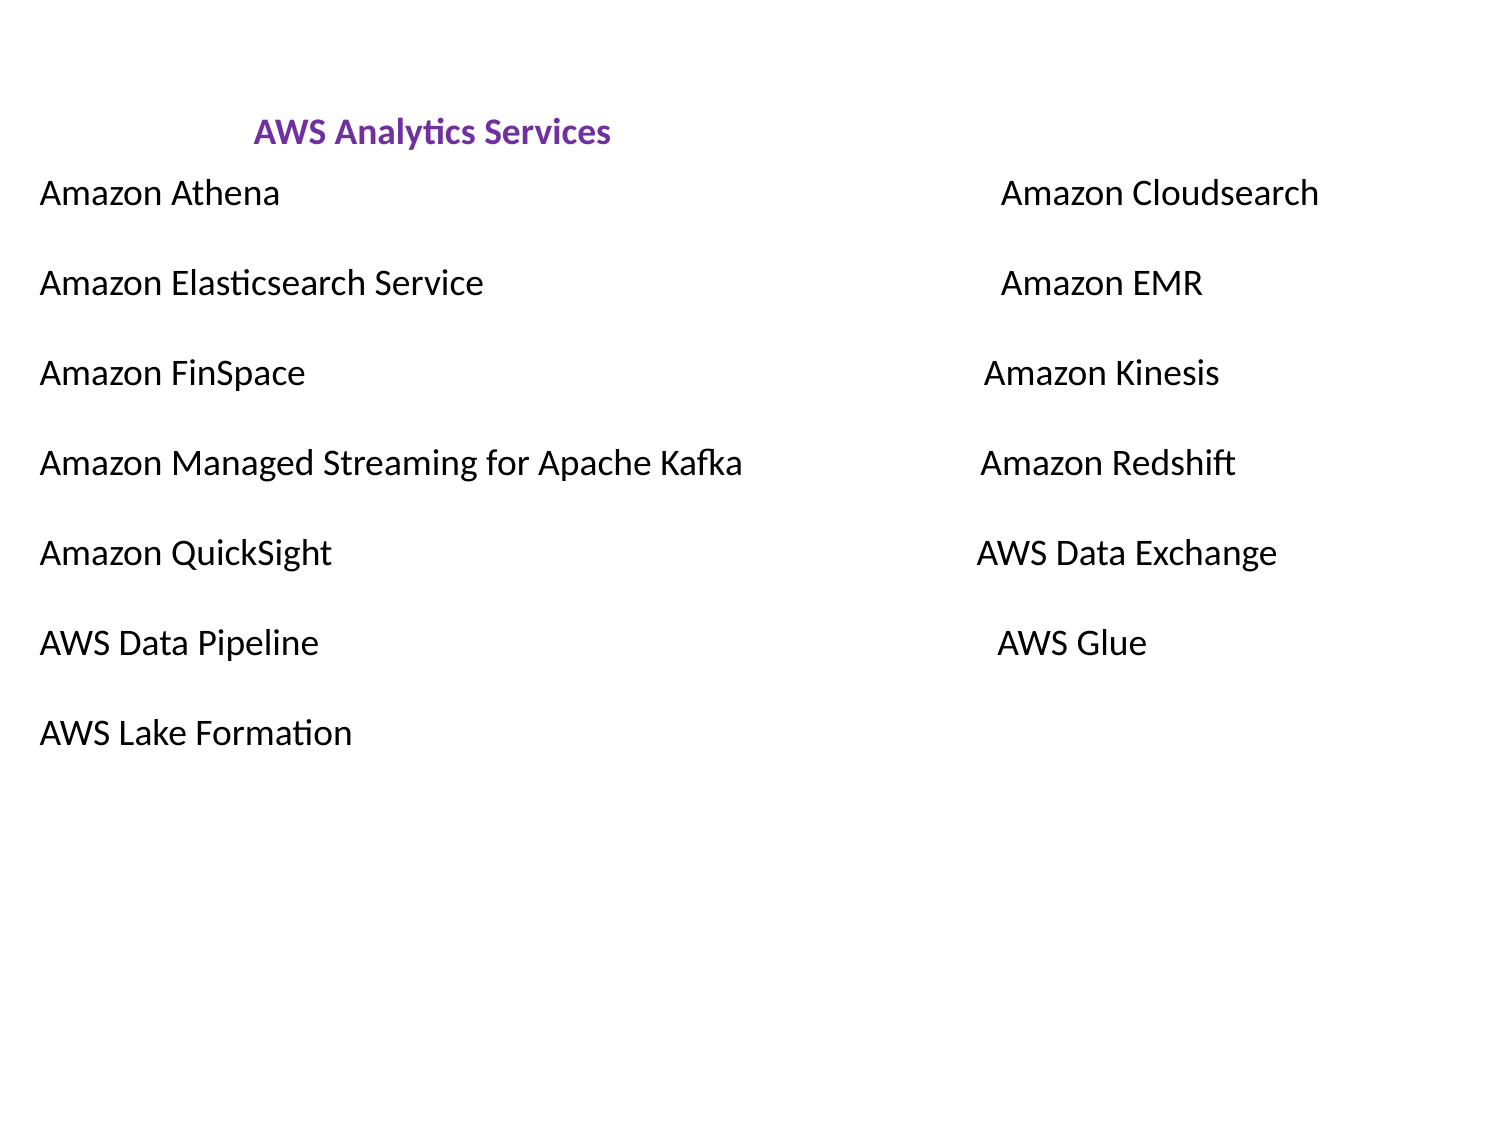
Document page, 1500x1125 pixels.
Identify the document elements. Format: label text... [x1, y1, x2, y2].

text_box Amazon Athena Amazon Cloudsearch Amazon Elasticsearch Service Amazon EMR Amazon FinSpace Amazon Kinesis Amazon Managed Streaming for Apache Kafka Amazon Redshift Amazon QuickSight AWS Data Exchange AWS Data Pipeline AWS Glue AWS Lake Formation [24, 160, 1450, 761]
text_box AWS Analytics Services [238, 99, 627, 160]
